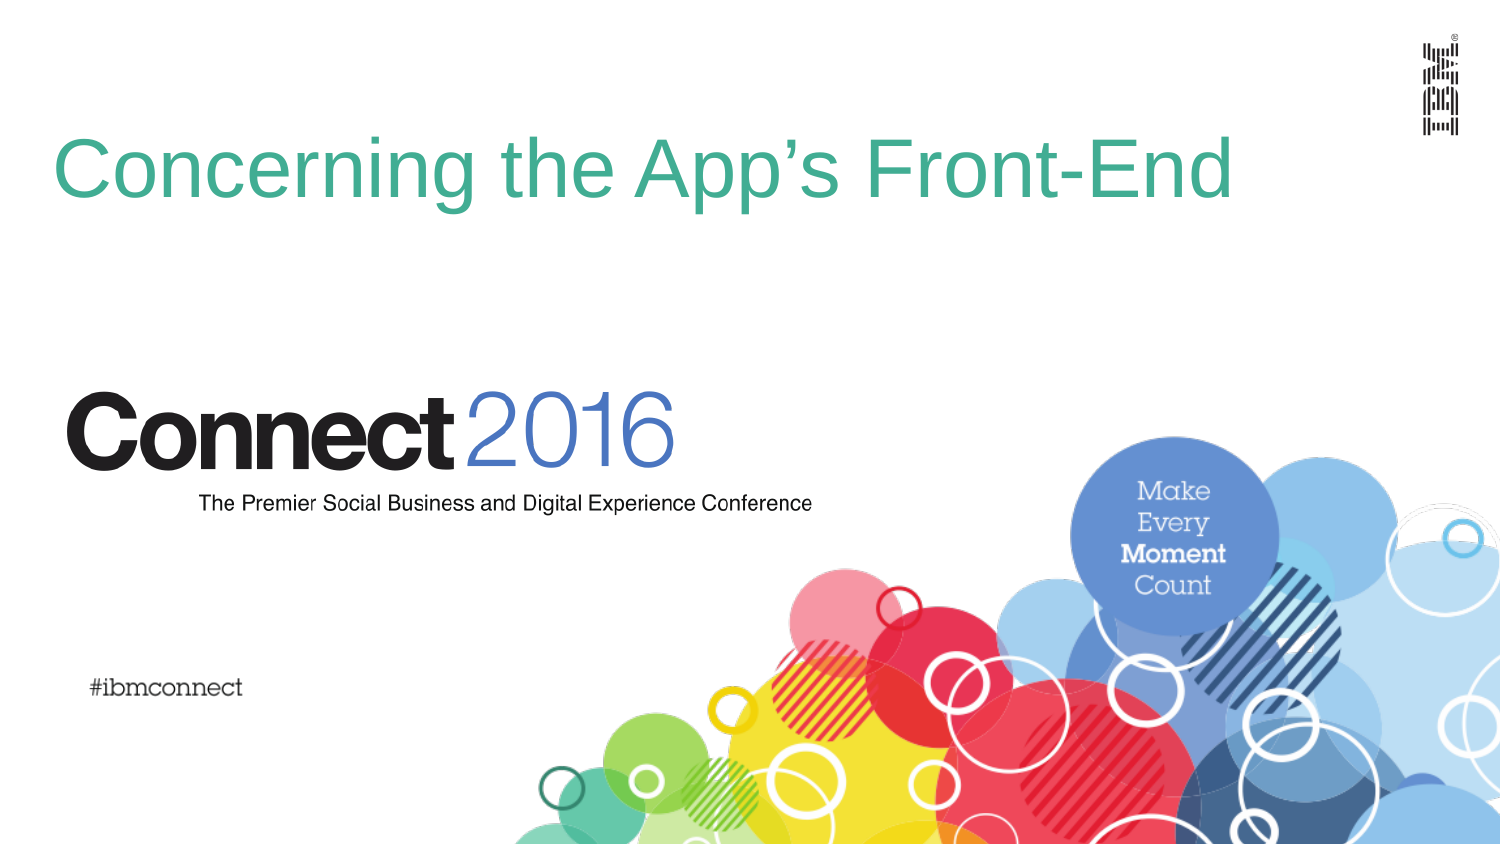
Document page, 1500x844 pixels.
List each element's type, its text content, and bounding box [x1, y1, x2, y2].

picture [0, 33, 1500, 844]
title Concerning the App’s Front-End [44, 101, 1277, 223]
